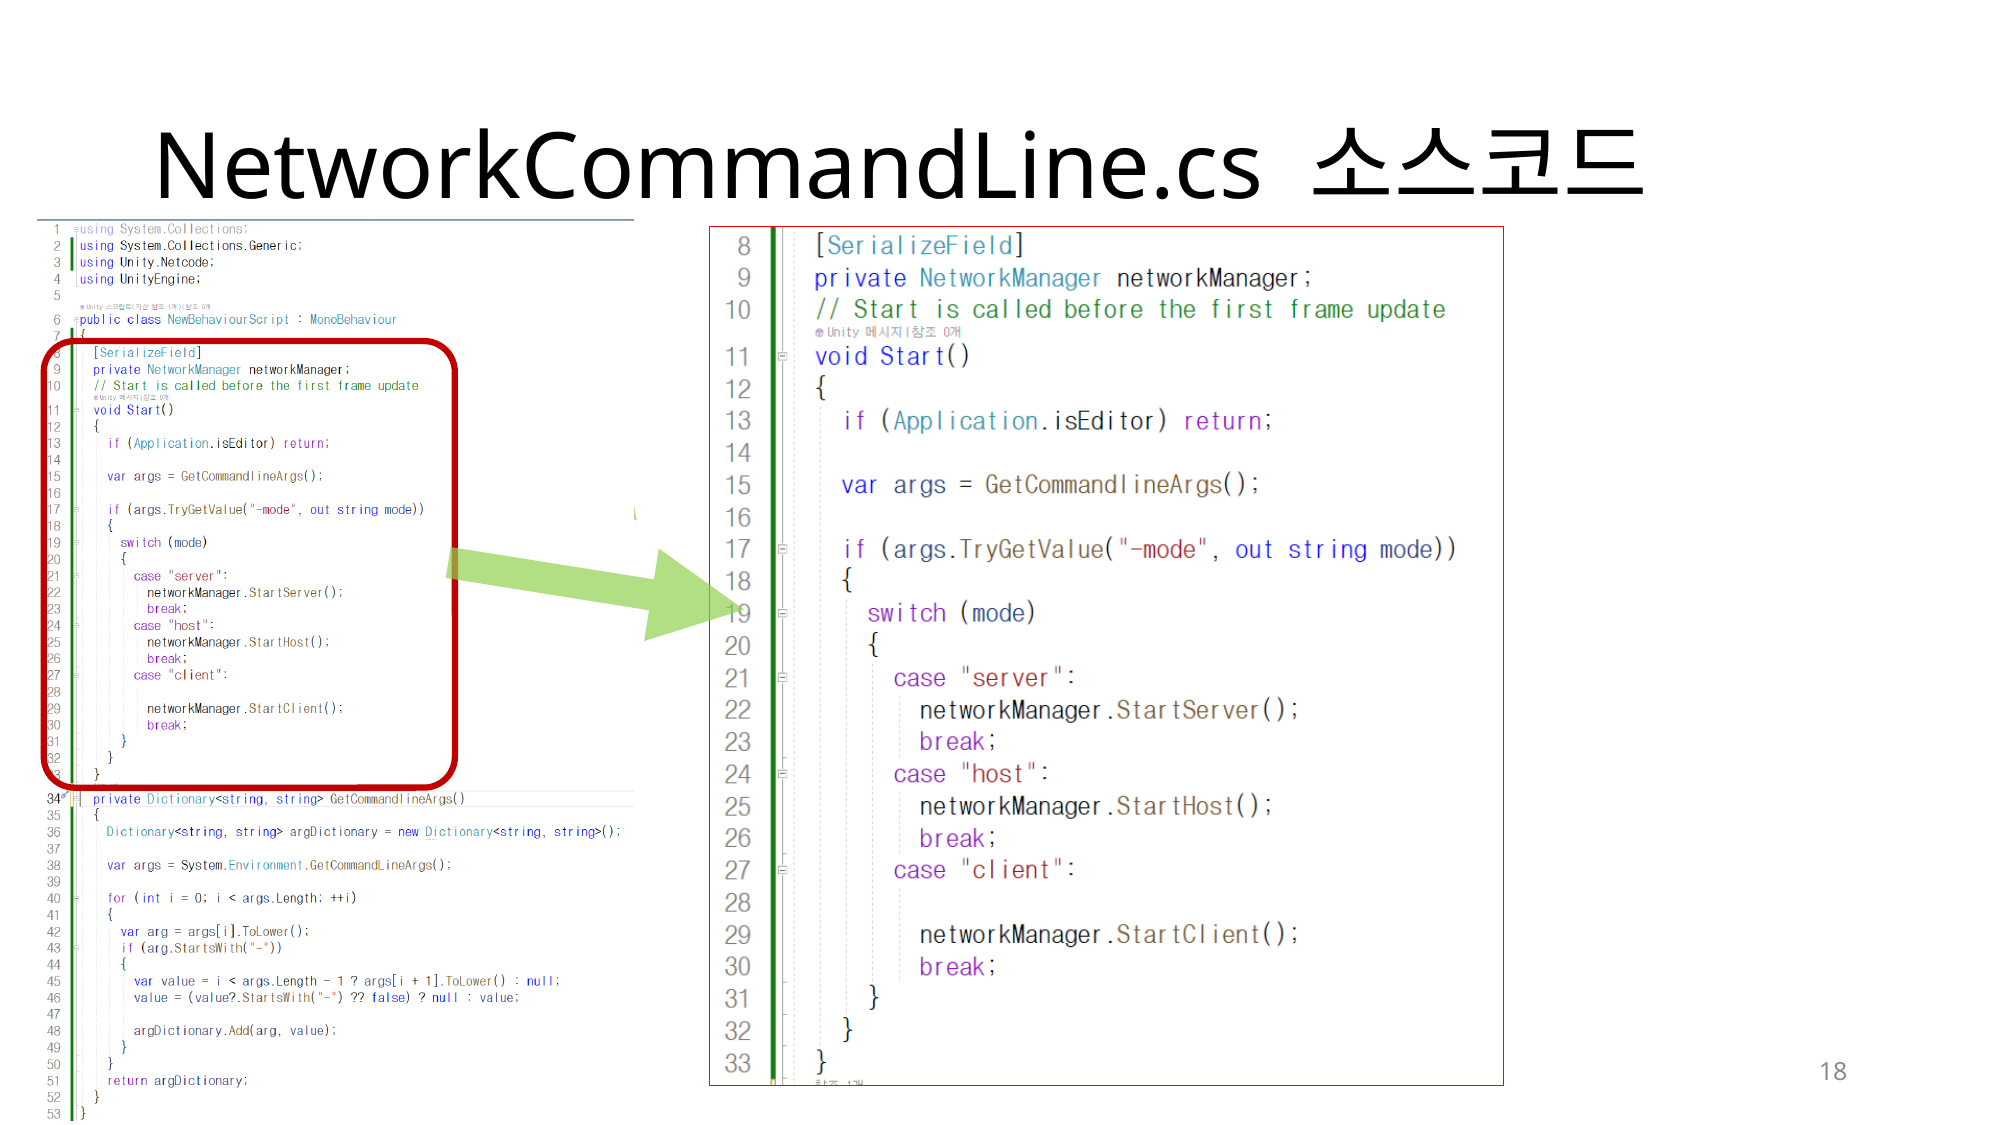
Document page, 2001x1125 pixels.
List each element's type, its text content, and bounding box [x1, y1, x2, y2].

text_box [448, 562, 745, 610]
slide_number 18 [1412, 1042, 1863, 1103]
picture [709, 226, 1504, 1086]
footer 게임엔진 II [662, 1042, 1338, 1103]
title NetworkCommandLine.cs 소스코드 [137, 59, 1863, 278]
picture [36, 219, 634, 1121]
